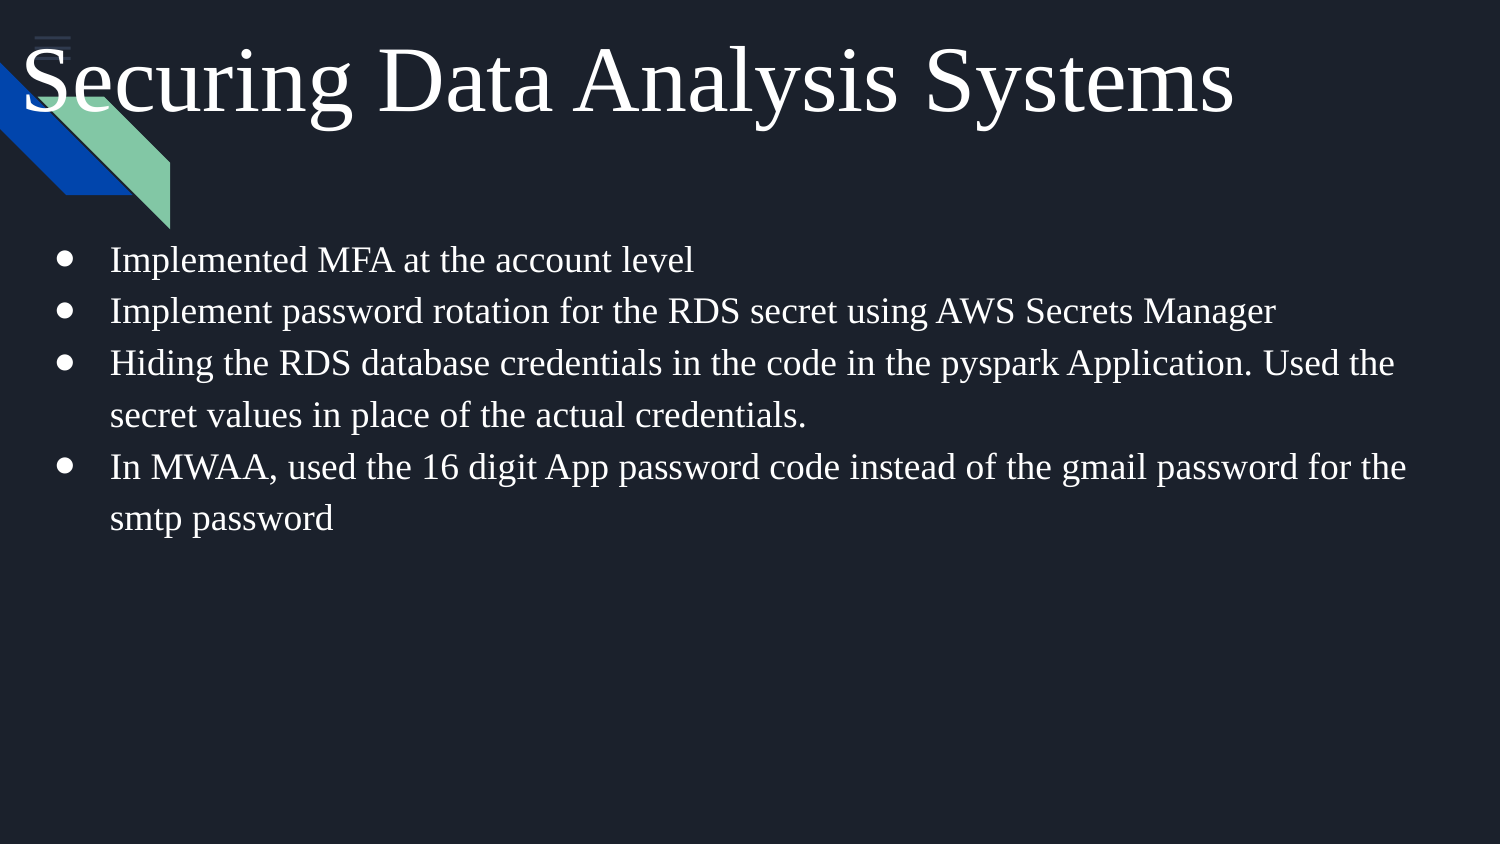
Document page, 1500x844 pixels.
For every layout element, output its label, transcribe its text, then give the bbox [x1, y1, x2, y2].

list Implemented MFA at the account level Implement password rotation for the RDS secret using AWS Secrets Manager Hiding the RDS database credentials in the code in the pyspark Application. Used the secret values in place of the actual credentials. In MWAA, used the 16 digit App password code instead of the gmail password for the smtp password [19, 134, 1484, 827]
title Securing Data Analysis Systems [5, 2, 1493, 144]
